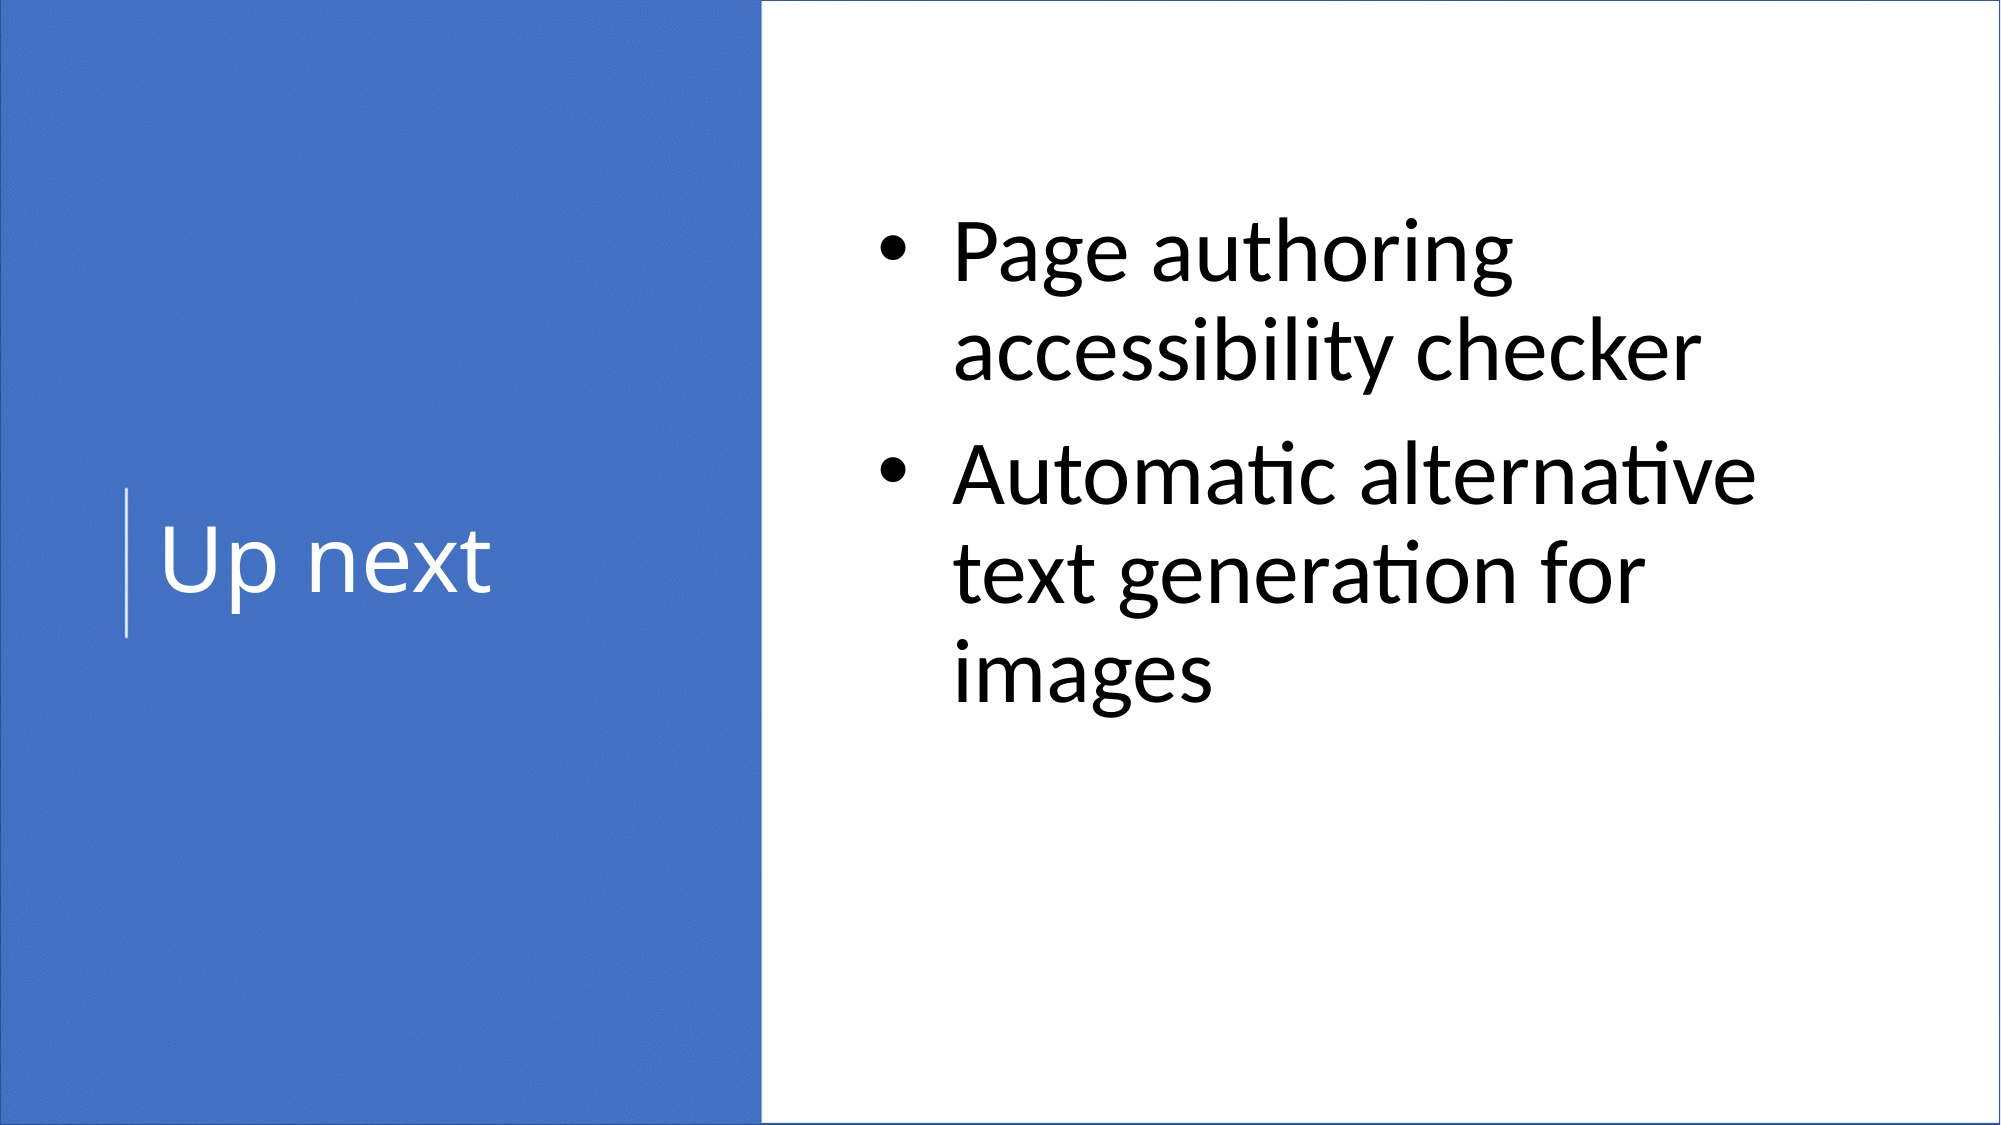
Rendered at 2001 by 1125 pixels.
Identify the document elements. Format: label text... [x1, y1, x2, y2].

title Up next [142, 242, 586, 882]
list Page authoring accessibility checker Automatic alternative text generation for images [862, 194, 1914, 736]
picture [0, 0, 2001, 1125]
